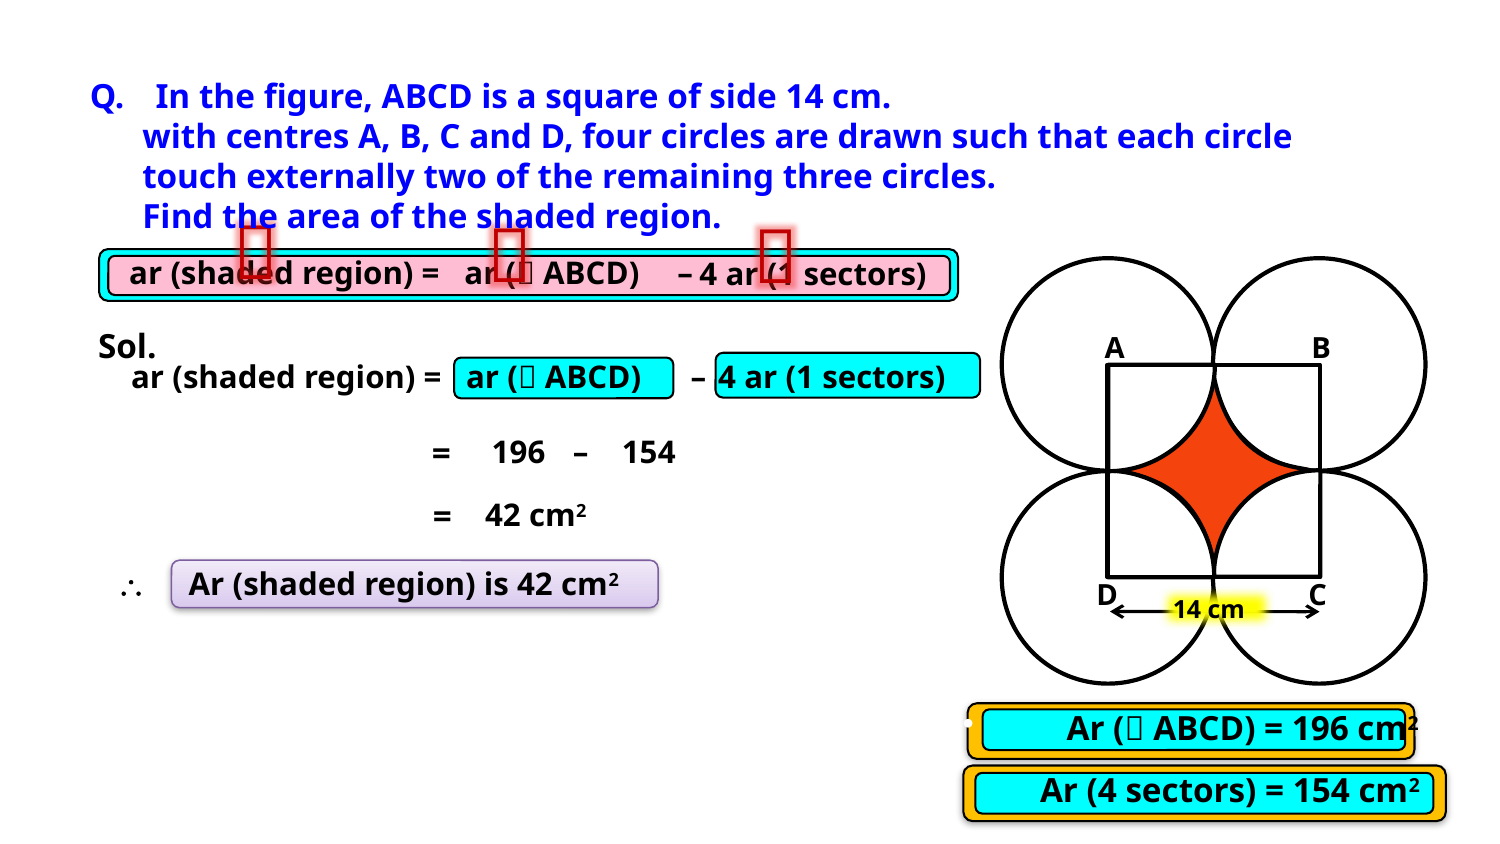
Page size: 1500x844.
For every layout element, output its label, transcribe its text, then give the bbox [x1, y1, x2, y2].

text_box ar (shaded region) = [84, 246, 210, 299]
text_box [1435, 764, 1447, 822]
text_box 4 ar (1 sectors) [818, 246, 1007, 299]
text_box [818, 299, 958, 303]
text_box 196 [476, 432, 557, 470]
text_box [1217, 363, 1322, 468]
text_box 4 ar (1 sectors) [676, 246, 730, 299]
text_box 154 [606, 432, 726, 470]
text_box [1105, 469, 1189, 580]
text_box [999, 469, 1184, 686]
text_box [170, 559, 659, 609]
text_box A [1089, 321, 1140, 372]
text_box [99, 299, 210, 303]
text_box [86, 349, 1026, 404]
text_box 42 cm2 [470, 495, 651, 534]
text_box  [218, 243, 289, 302]
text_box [1189, 506, 1240, 717]
text_box Q. In the figure, ABCD is a square of side 14 cm. with centres A, B, C and D, four circles are drawn such that each circle touch externally two of the remaining three circles. Find the area of the shaded region. [75, 67, 1475, 243]
text_box – [662, 246, 676, 299]
text_box Sol. [83, 317, 172, 351]
text_box [1239, 468, 1323, 579]
text_box [1106, 362, 1217, 474]
text_box Ar (shaded region) is 42 cm2 [173, 564, 688, 602]
text_box [1000, 256, 1214, 471]
text_box Ar ( ABCD) = 196 cm2 [947, 700, 1434, 802]
text_box – [557, 432, 606, 470]
text_box \ [103, 558, 162, 609]
text_box [297, 299, 463, 303]
text_box  [472, 243, 542, 305]
text_box [551, 299, 730, 303]
text_box C [1293, 568, 1343, 619]
text_box [1246, 469, 1428, 686]
text_box B [1296, 321, 1346, 372]
text_box Ar (4 sectors) = 154 cm2 [955, 762, 1435, 844]
text_box = [411, 495, 467, 536]
text_box = [410, 432, 466, 473]
text_box ar ( ABCD) [449, 246, 463, 299]
text_box D [1081, 568, 1134, 619]
text_box [1210, 256, 1428, 471]
text_box ar (shaded region) = [297, 246, 449, 299]
text_box [1135, 380, 1310, 505]
text_box  [738, 243, 809, 307]
text_box ar ( ABCD) [551, 246, 662, 299]
